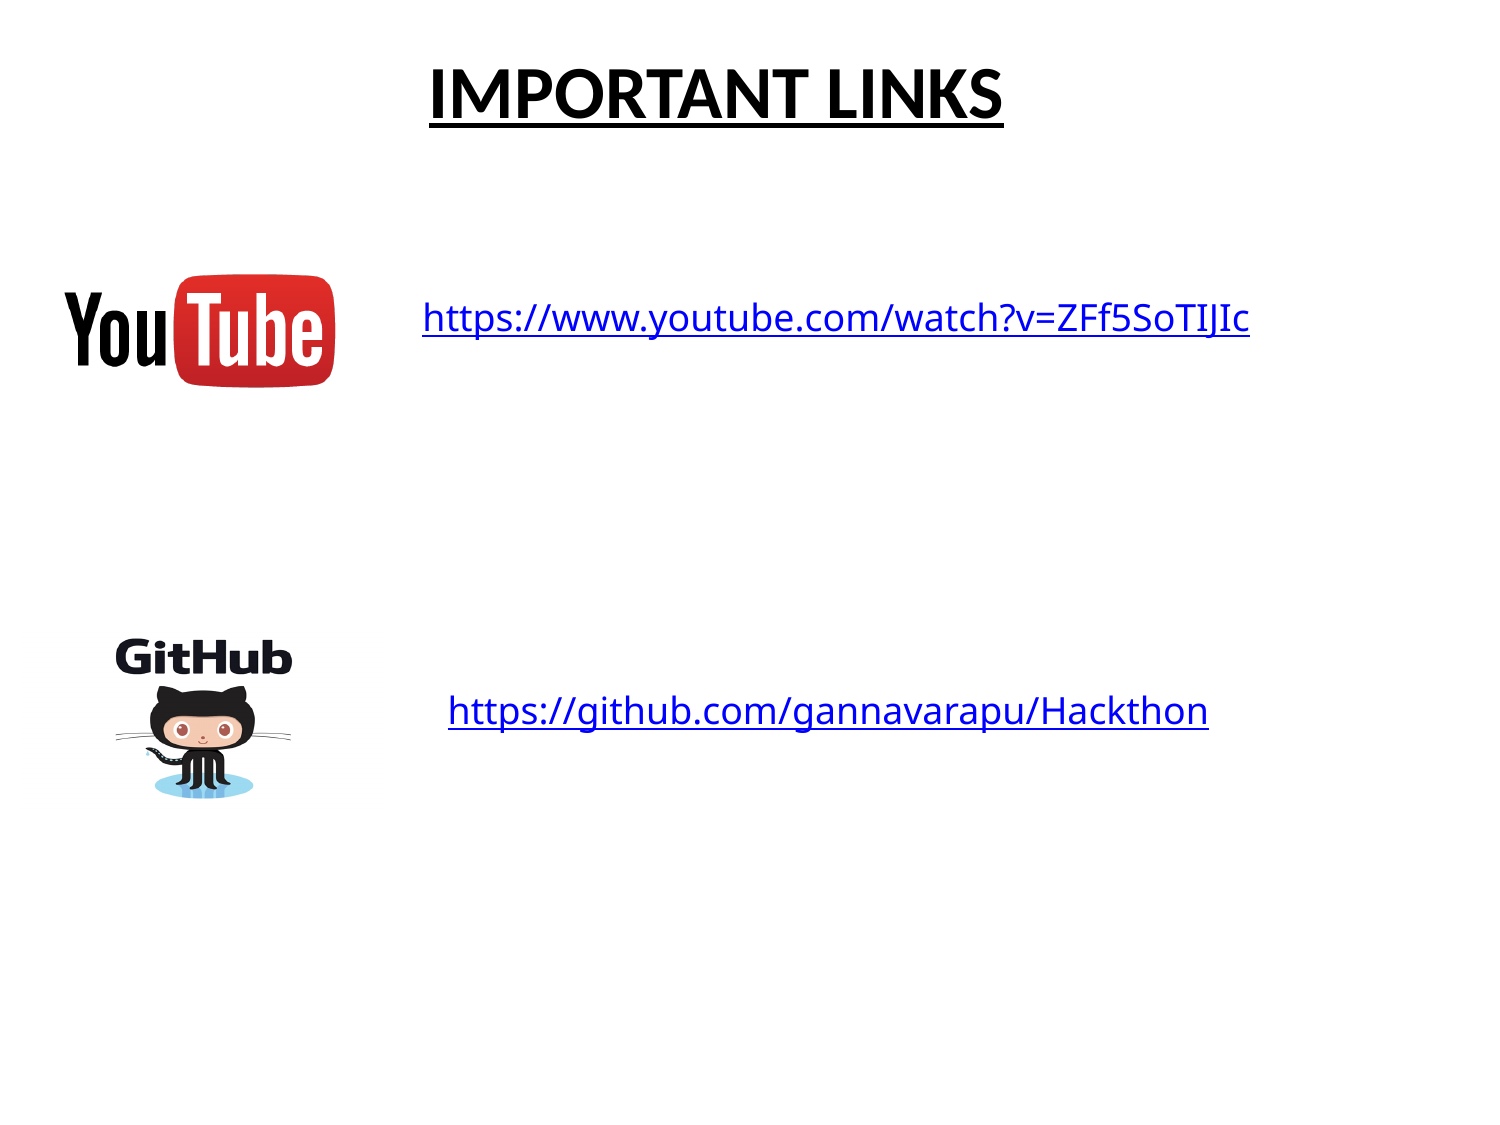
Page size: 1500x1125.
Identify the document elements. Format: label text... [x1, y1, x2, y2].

picture [0, 199, 408, 460]
text_box https://github.com/gannavarapu/Hackthon [432, 679, 1357, 791]
text_box https://www.youtube.com/watch?v=ZFf5SoTIJIc [412, 286, 1332, 398]
picture [21, 627, 385, 810]
text_box IMPORTANT LINKS [414, 36, 1020, 141]
